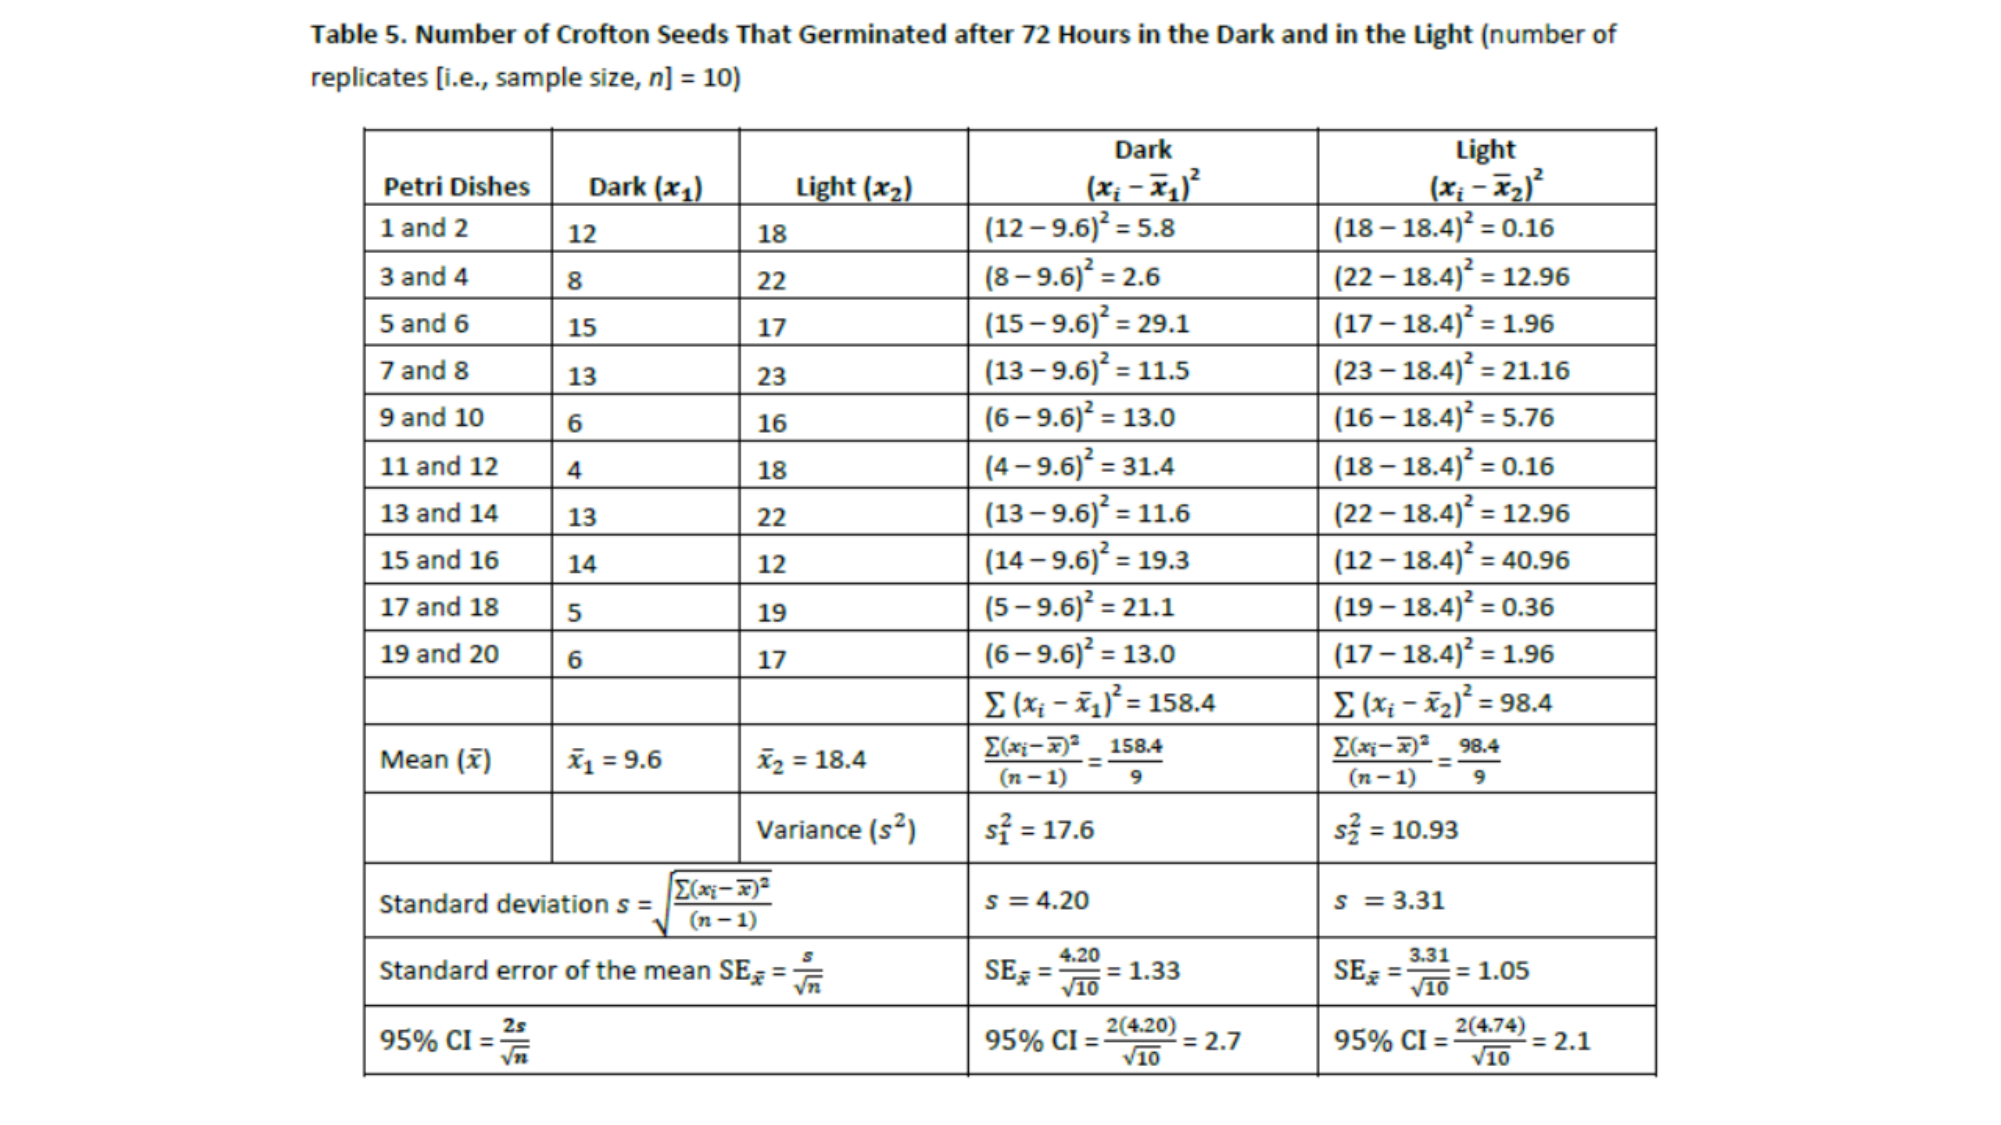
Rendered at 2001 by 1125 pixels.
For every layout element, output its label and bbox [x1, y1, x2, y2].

picture [291, 9, 1709, 1116]
